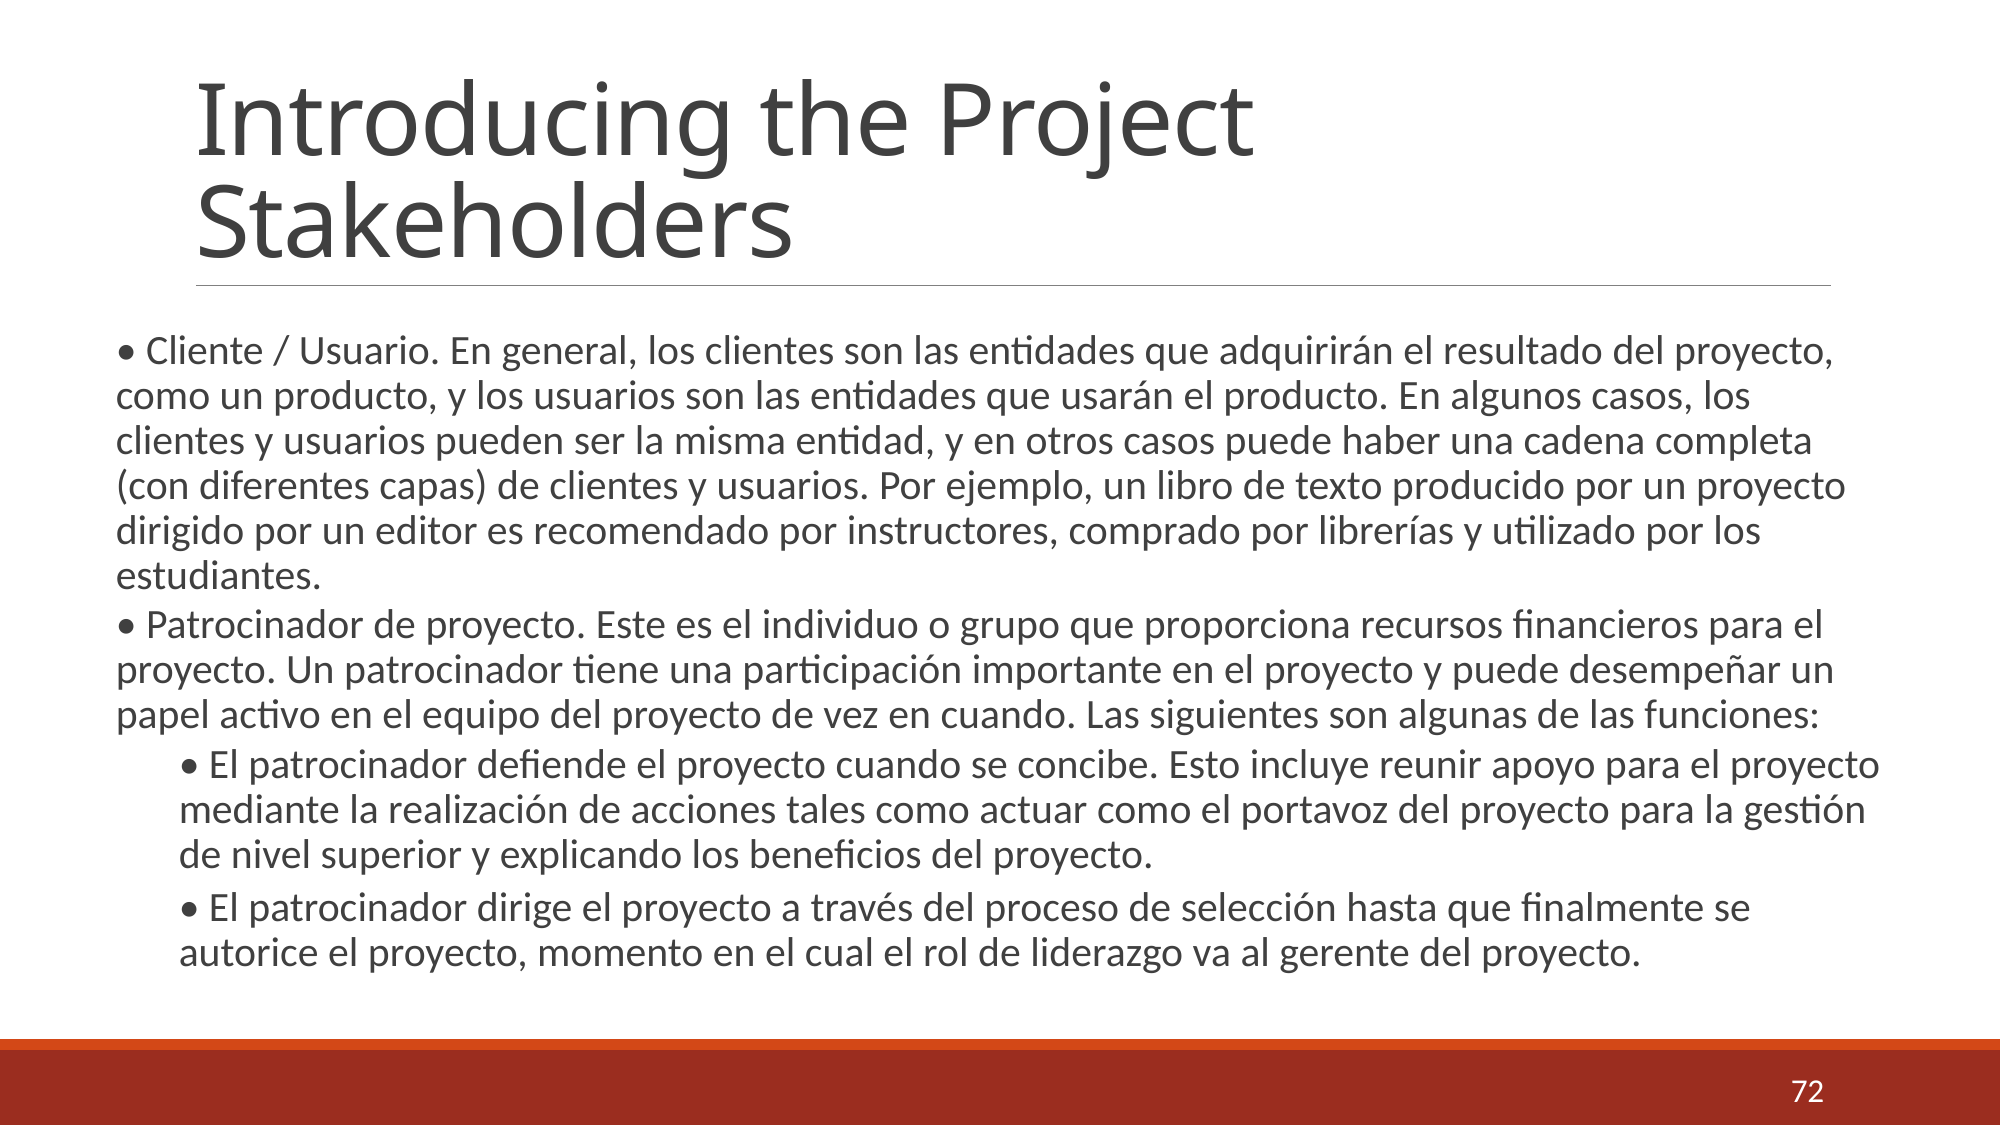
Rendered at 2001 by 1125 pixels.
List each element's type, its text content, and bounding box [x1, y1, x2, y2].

list • Cliente / Usuario. En general, los clientes son las entidades que adquirirán el resultado del proyecto, como un producto, y los usuarios son las entidades que usarán el producto. En algunos casos, los clientes y usuarios pueden ser la misma entidad, y en otros casos puede haber una cadena completa (con diferentes capas) de clientes y usuarios. Por ejemplo, un libro de texto producido por un proyecto dirigido por un editor es recomendado por instructores, comprado por librerías y utilizado por los estudiantes. • Patrocinador de proyecto. Este es el individuo o grupo que proporciona recursos financieros para el proyecto. Un patrocinador tiene una participación importante en el proyecto y puede desempeñar un papel activo en el equipo del proyecto de vez en cuando. Las siguientes son algunas de las funciones: • El patrocinador defiende el proyecto cuando se concibe. Esto incluye reunir apoyo para el proyecto mediante la realización de acciones tales como actuar como el portavoz del proyecto para la gestión de nivel superior y explicando los beneficios del proyecto. • El patrocinador dirige el proyecto a través del proceso de selección hasta que finalmente se autorice el proyecto, momento en el cual el rol de liderazgo va al gerente del proyecto. [115, 321, 1882, 1008]
slide_number 72 [1624, 1059, 1840, 1120]
title Introducing the Project Stakeholders [180, 47, 1830, 285]
